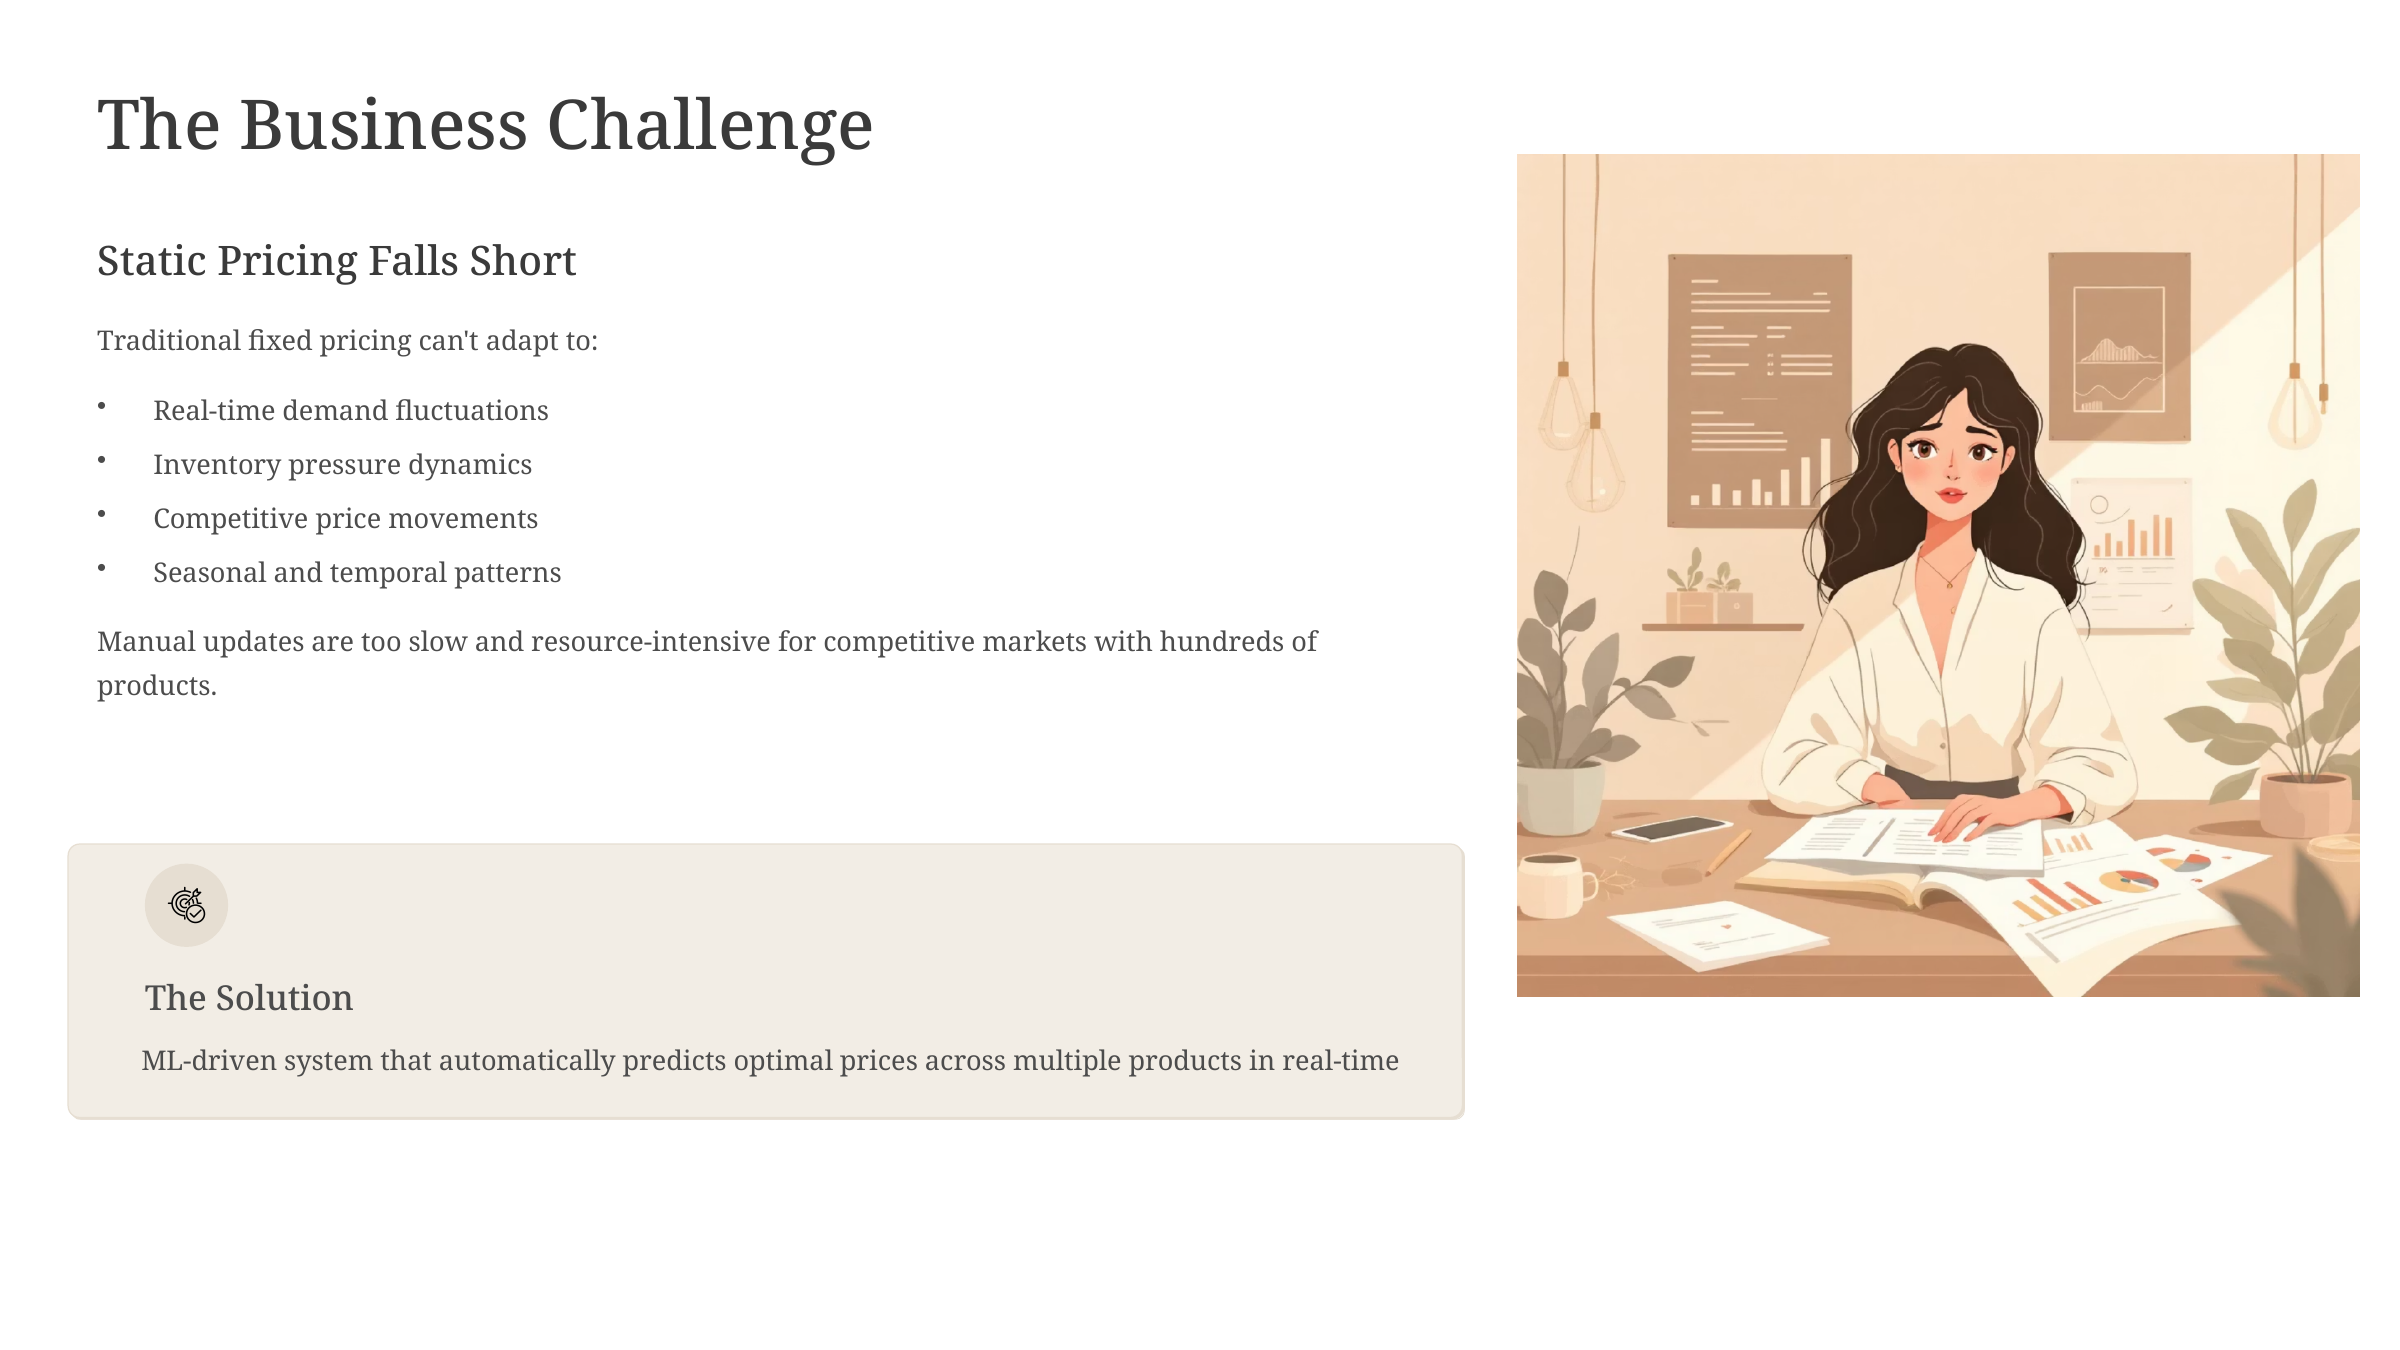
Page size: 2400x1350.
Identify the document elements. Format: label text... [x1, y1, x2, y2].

text_box Competitive price movements [97, 489, 1394, 535]
text_box [68, 844, 1463, 1118]
text_box ML-driven system that automatically predicts optimal prices across multiple products in real-time [141, 1031, 2289, 1077]
picture [167, 886, 206, 925]
text_box Seasonal and temporal patterns [97, 544, 1394, 589]
text_box Inventory pressure dynamics [97, 435, 1394, 481]
text_box Traditional fixed pricing can't adapt to: [97, 312, 1394, 357]
text_box Static Pricing Falls Short [97, 232, 589, 285]
text_box Real-time demand fluctuations [97, 381, 1394, 427]
text_box The Business Challenge [97, 76, 883, 164]
text_box [144, 863, 229, 947]
picture [1517, 154, 2360, 997]
text_box The Solution [144, 974, 492, 1019]
text_box Manual updates are too slow and resource-intensive for competitive markets with hundreds of products. [97, 613, 1394, 703]
